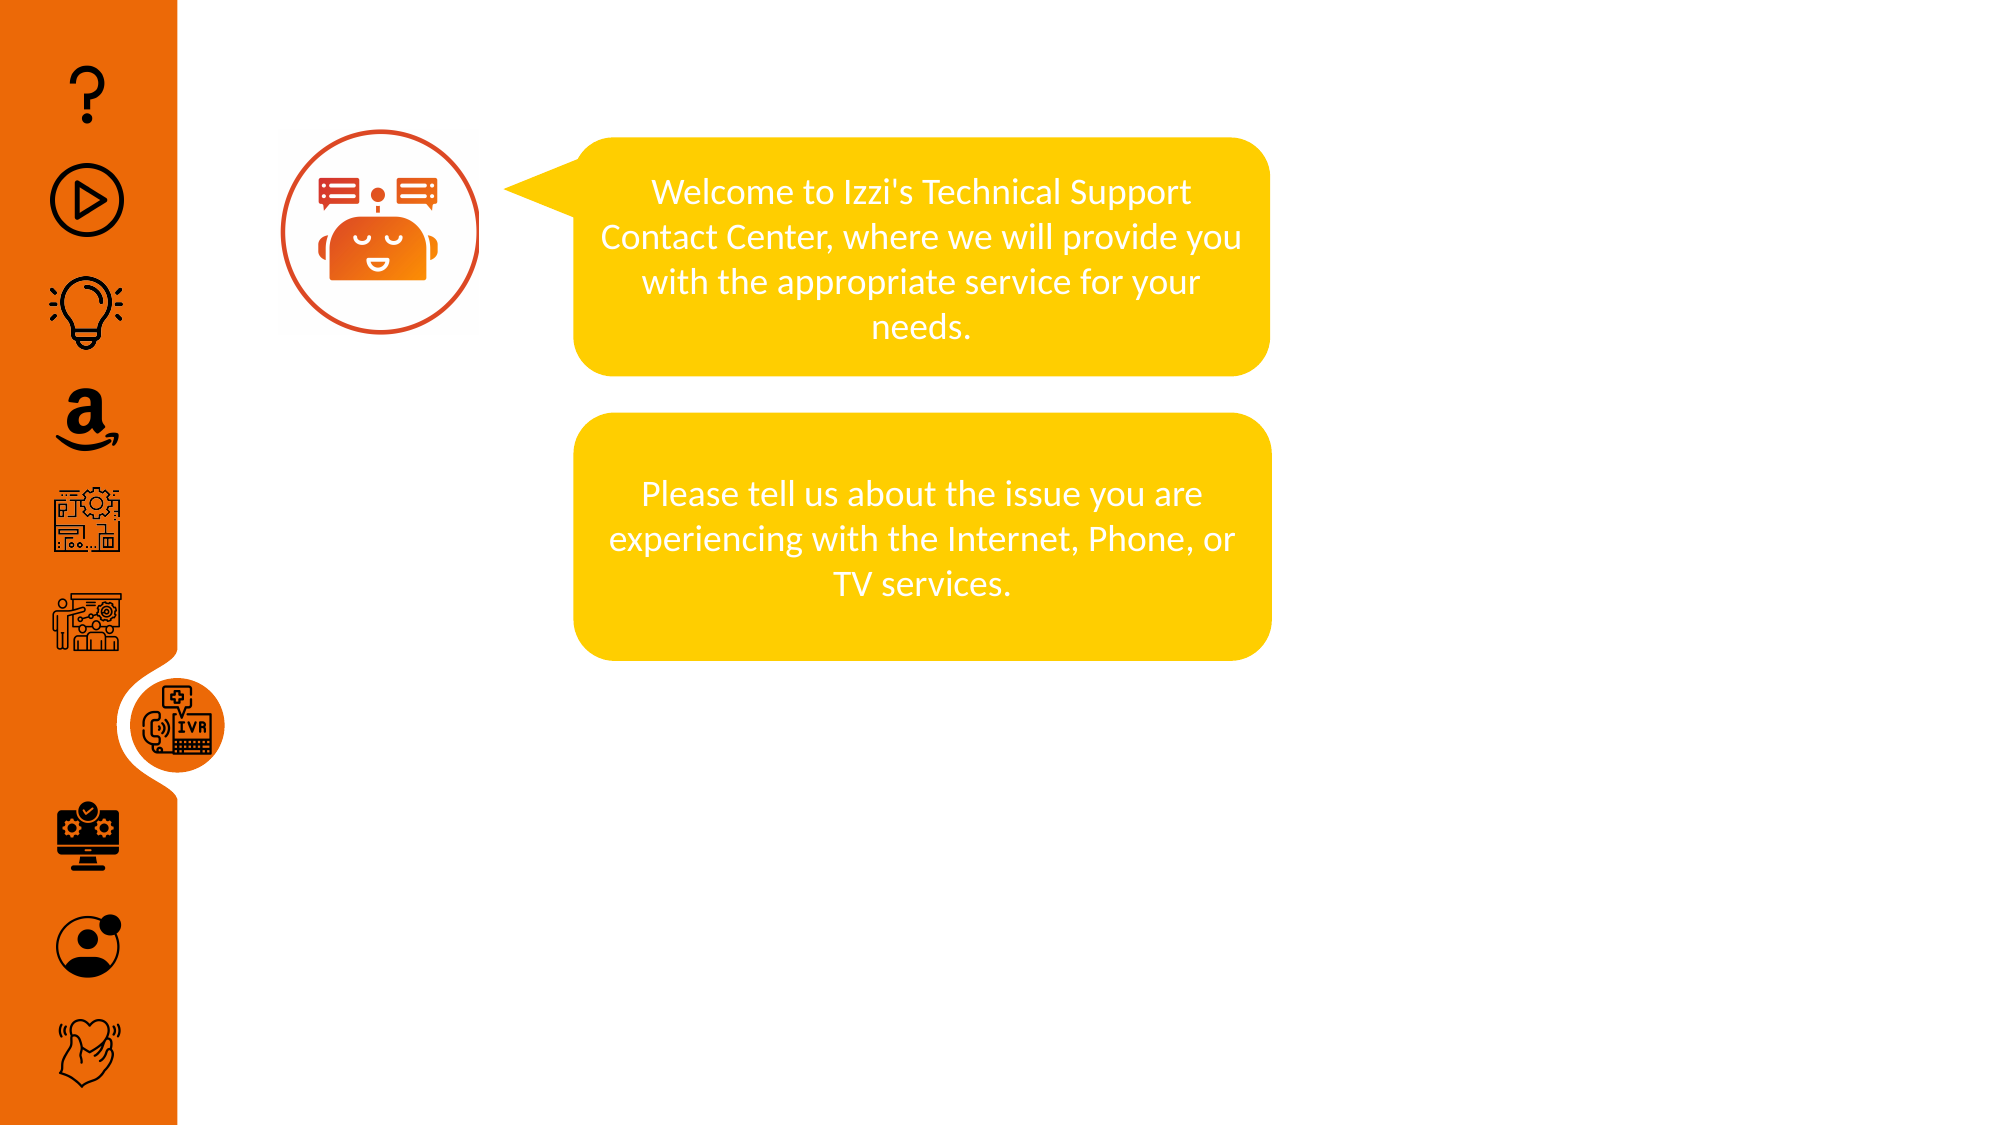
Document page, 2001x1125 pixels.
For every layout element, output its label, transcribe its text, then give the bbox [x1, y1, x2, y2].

text_box [154, 677, 201, 683]
text_box Please tell us about the issue you are experiencing with the Internet, Phone, or TV services. [572, 411, 1273, 662]
picture [50, 688, 124, 762]
text_box [140, 693, 226, 774]
picture [278, 129, 479, 335]
text_box [0, 0, 179, 1125]
picture [52, 1016, 126, 1090]
picture [52, 911, 125, 982]
picture [49, 275, 123, 350]
picture [49, 380, 124, 454]
text_box Welcome to Izzi's Technical Support Contact Center, where we will provide you with the appropriate service for your needs. [572, 136, 1272, 378]
picture [50, 57, 124, 132]
picture [140, 683, 214, 757]
picture [54, 487, 120, 553]
text_box [503, 159, 576, 217]
picture [49, 163, 124, 237]
picture [49, 585, 124, 659]
text_box [129, 694, 140, 756]
picture [51, 799, 125, 873]
